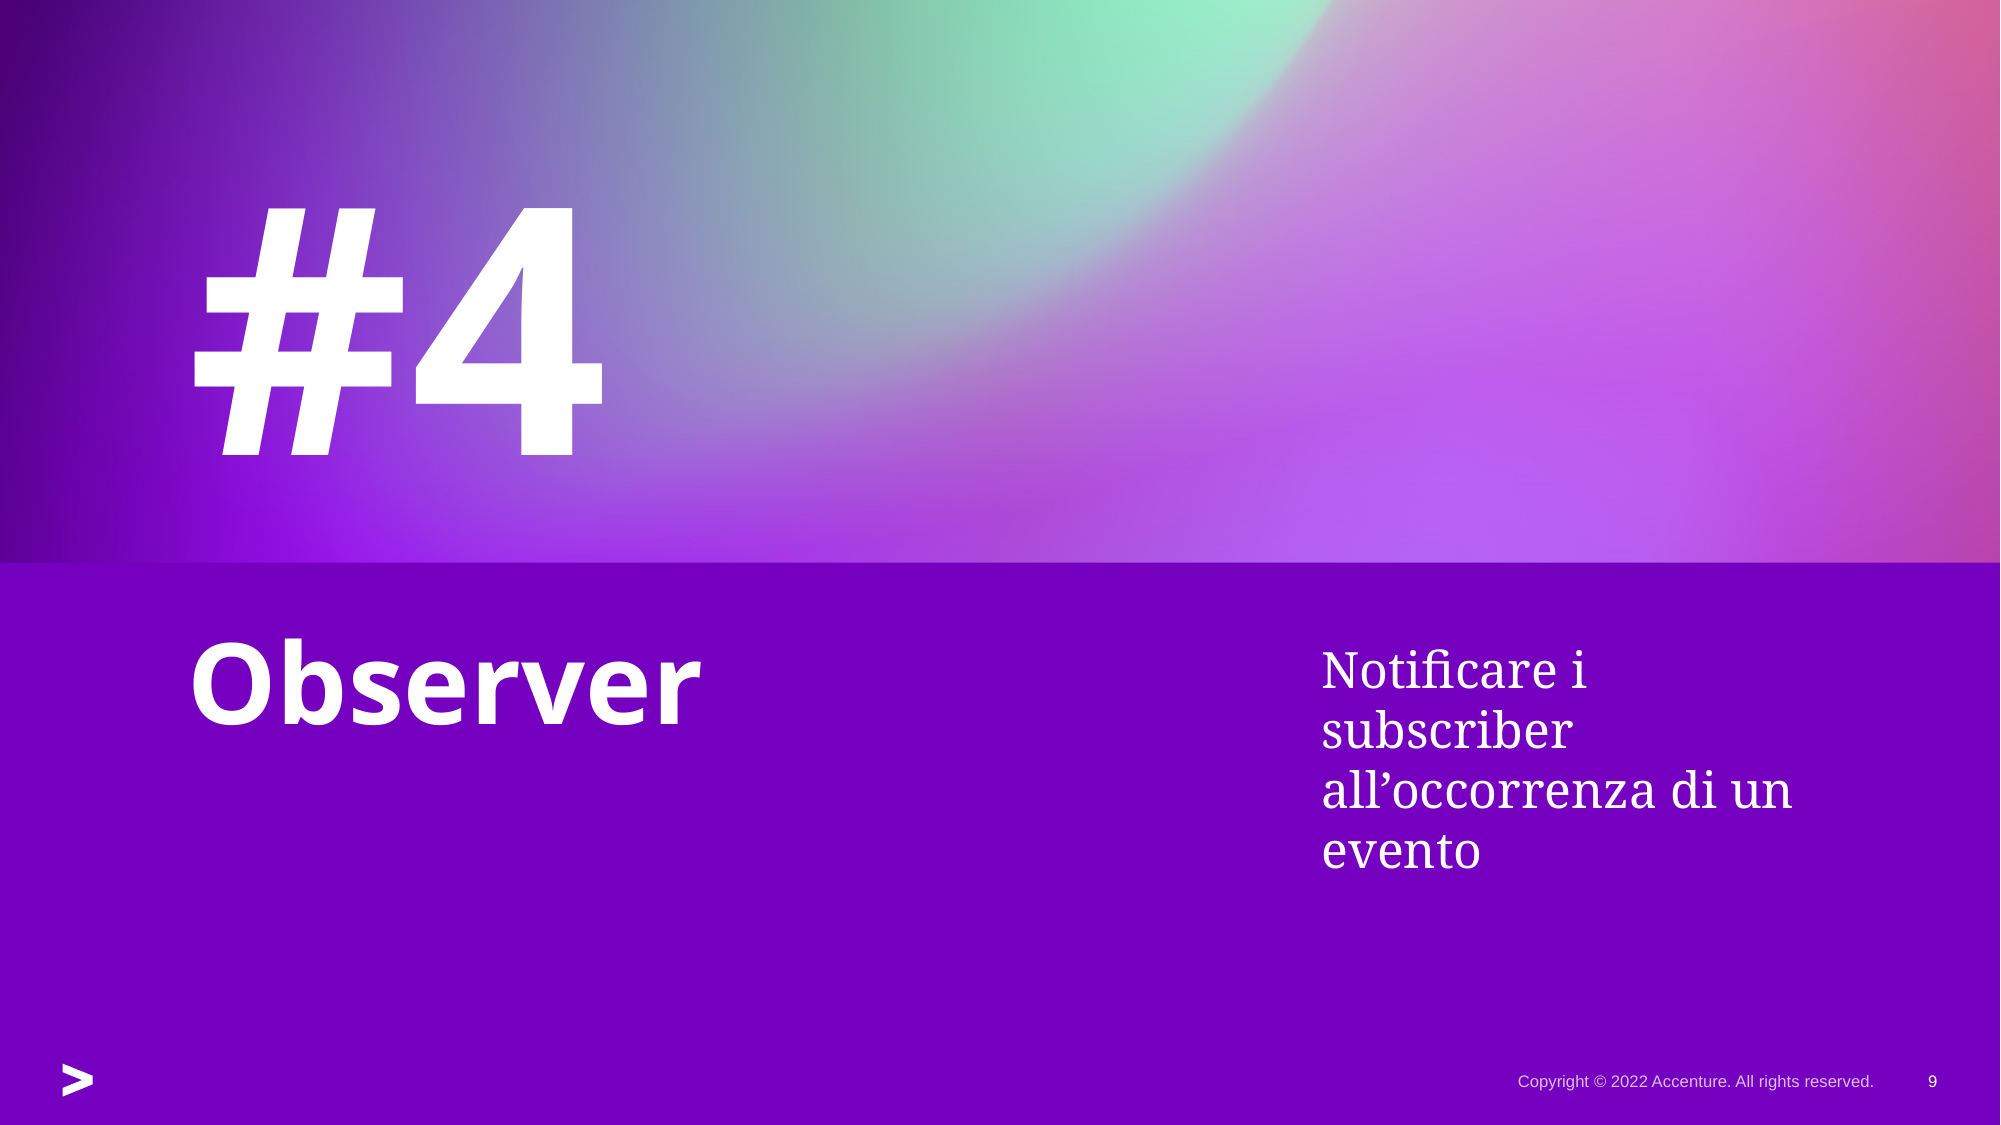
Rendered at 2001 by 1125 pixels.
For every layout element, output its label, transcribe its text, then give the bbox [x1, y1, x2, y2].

list #4 [187, 137, 1203, 498]
footer Copyright © 2022 Accenture. All rights reserved. [1200, 1064, 1875, 1097]
picture [0, 0, 2000, 562]
title Observer [187, 638, 1203, 1036]
list Notificare i subscriber all’occorrenza di un evento [1321, 638, 1813, 1036]
slide_number 9 [1883, 1064, 1938, 1098]
